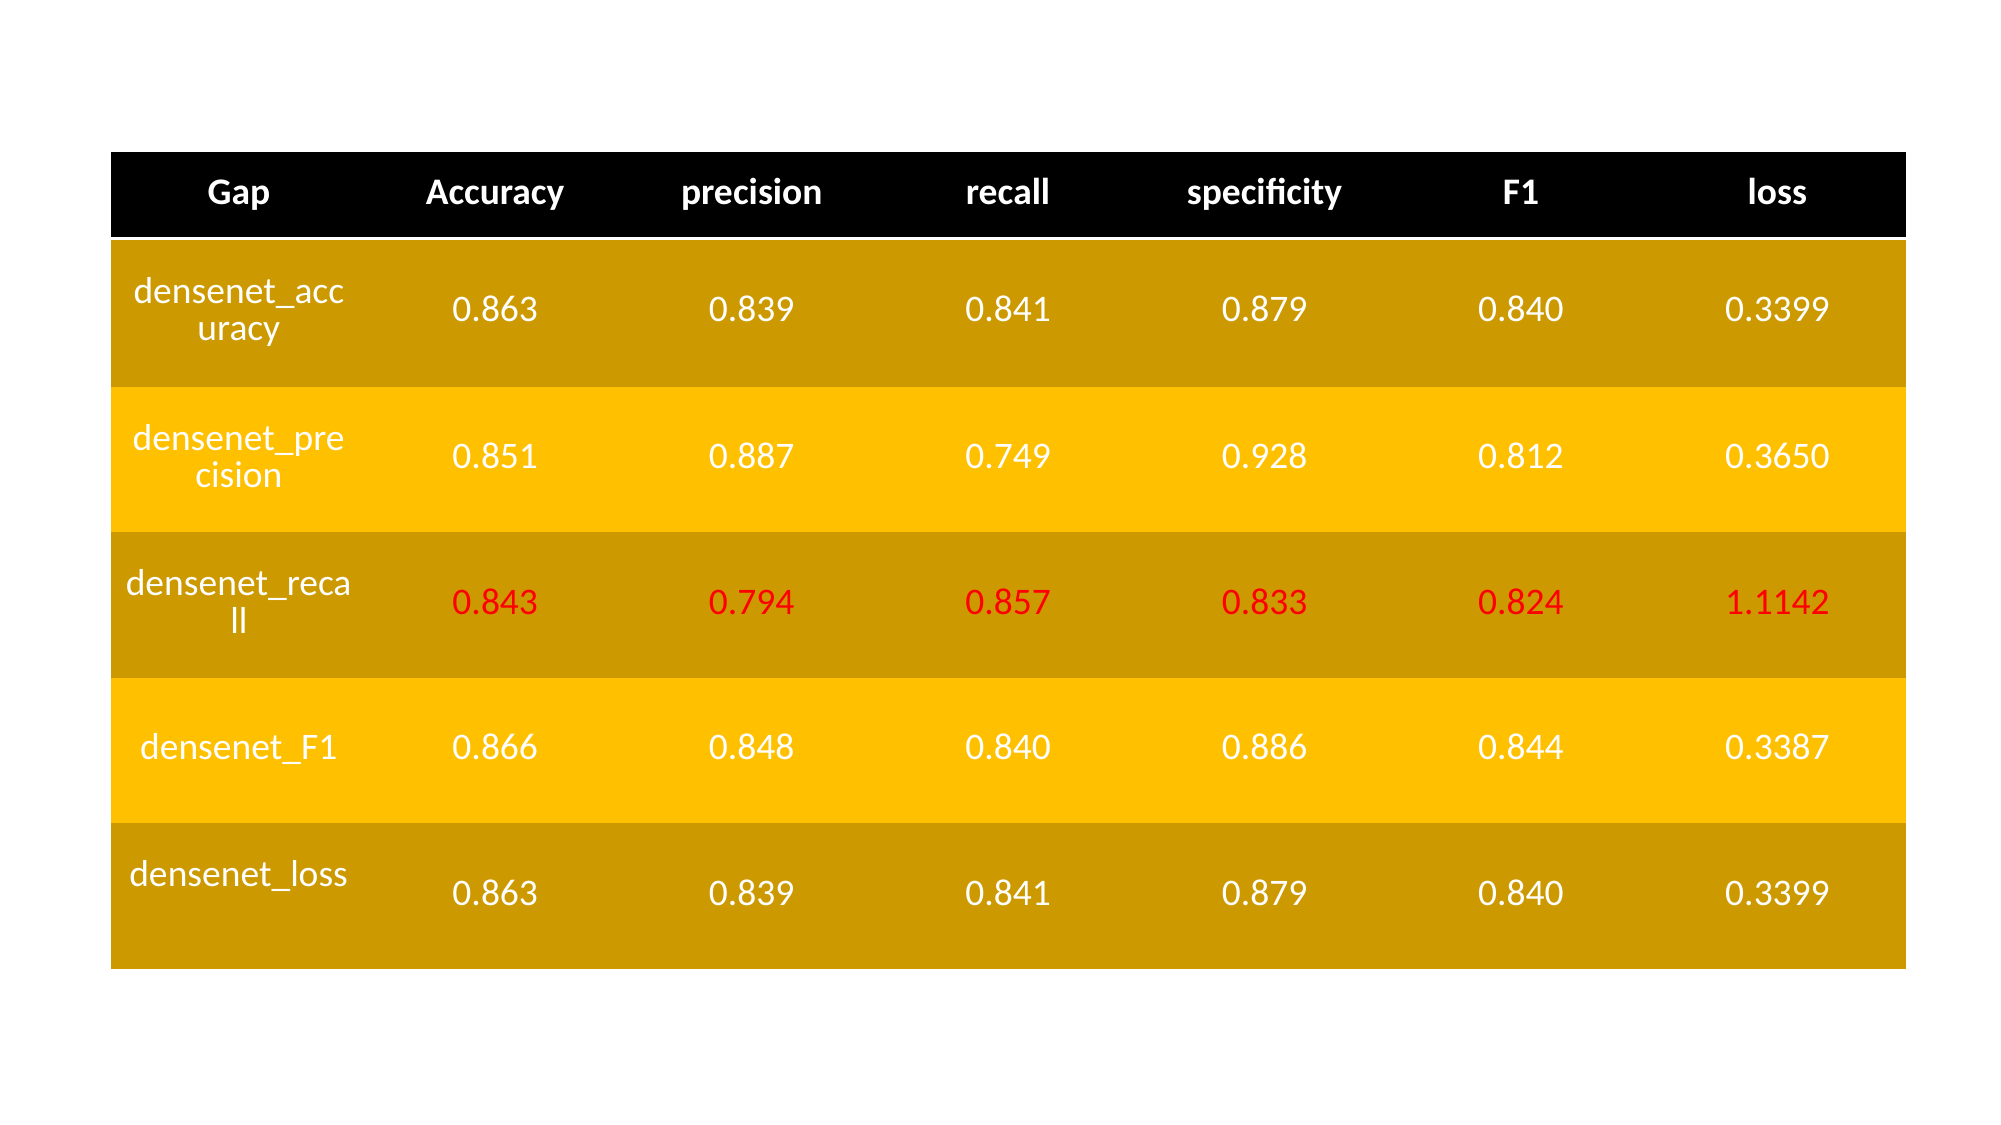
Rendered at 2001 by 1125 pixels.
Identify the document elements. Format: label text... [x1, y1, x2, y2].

table_cell 0.839 [624, 823, 880, 969]
table_header Accuracy [367, 152, 624, 237]
table_cell 0.841 [880, 823, 1136, 969]
table_cell 0.840 [1393, 823, 1649, 969]
table_header precision [624, 152, 880, 237]
table_cell 0.848 [624, 678, 880, 823]
table_cell densenet_precision [111, 387, 367, 532]
table_cell 0.840 [1393, 240, 1649, 387]
table_cell 0.879 [1136, 240, 1393, 387]
table_cell 0.863 [367, 240, 624, 387]
table_cell 0.841 [880, 240, 1136, 387]
table_cell 0.886 [1136, 678, 1393, 823]
table_cell 0.844 [1393, 678, 1649, 823]
table_cell 0.843 [367, 532, 624, 678]
table_cell 0.812 [1393, 387, 1649, 532]
table_cell 0.879 [1136, 823, 1393, 969]
table_header specificity [1136, 152, 1393, 237]
table_cell 0.3399 [1649, 240, 1906, 387]
table_cell 0.3387 [1649, 678, 1906, 823]
table_header F1 [1393, 152, 1649, 237]
table_header loss [1649, 152, 1906, 237]
table_cell 1.1142 [1649, 532, 1906, 678]
table_cell densenet_loss [111, 823, 367, 969]
table_cell densenet_accuracy [111, 240, 367, 387]
table_cell densenet_F1 [111, 678, 367, 823]
table_cell 0.857 [880, 532, 1136, 678]
table_cell 0.839 [624, 240, 880, 387]
table_cell 0.863 [367, 823, 624, 969]
table_cell 0.794 [624, 532, 880, 678]
table_cell 0.833 [1136, 532, 1393, 678]
table_cell 0.749 [880, 387, 1136, 532]
table_cell 0.840 [880, 678, 1136, 823]
table_cell 0.887 [624, 387, 880, 532]
table_cell 0.866 [367, 678, 624, 823]
table_cell 0.3650 [1649, 387, 1906, 532]
table_header Gap [111, 152, 367, 237]
table_cell densenet_recall [111, 532, 367, 678]
table_cell 0.851 [367, 387, 624, 532]
table_cell 0.824 [1393, 532, 1649, 678]
table_cell 0.928 [1136, 387, 1393, 532]
table_header recall [880, 152, 1136, 237]
table_cell [1649, 823, 1906, 969]
